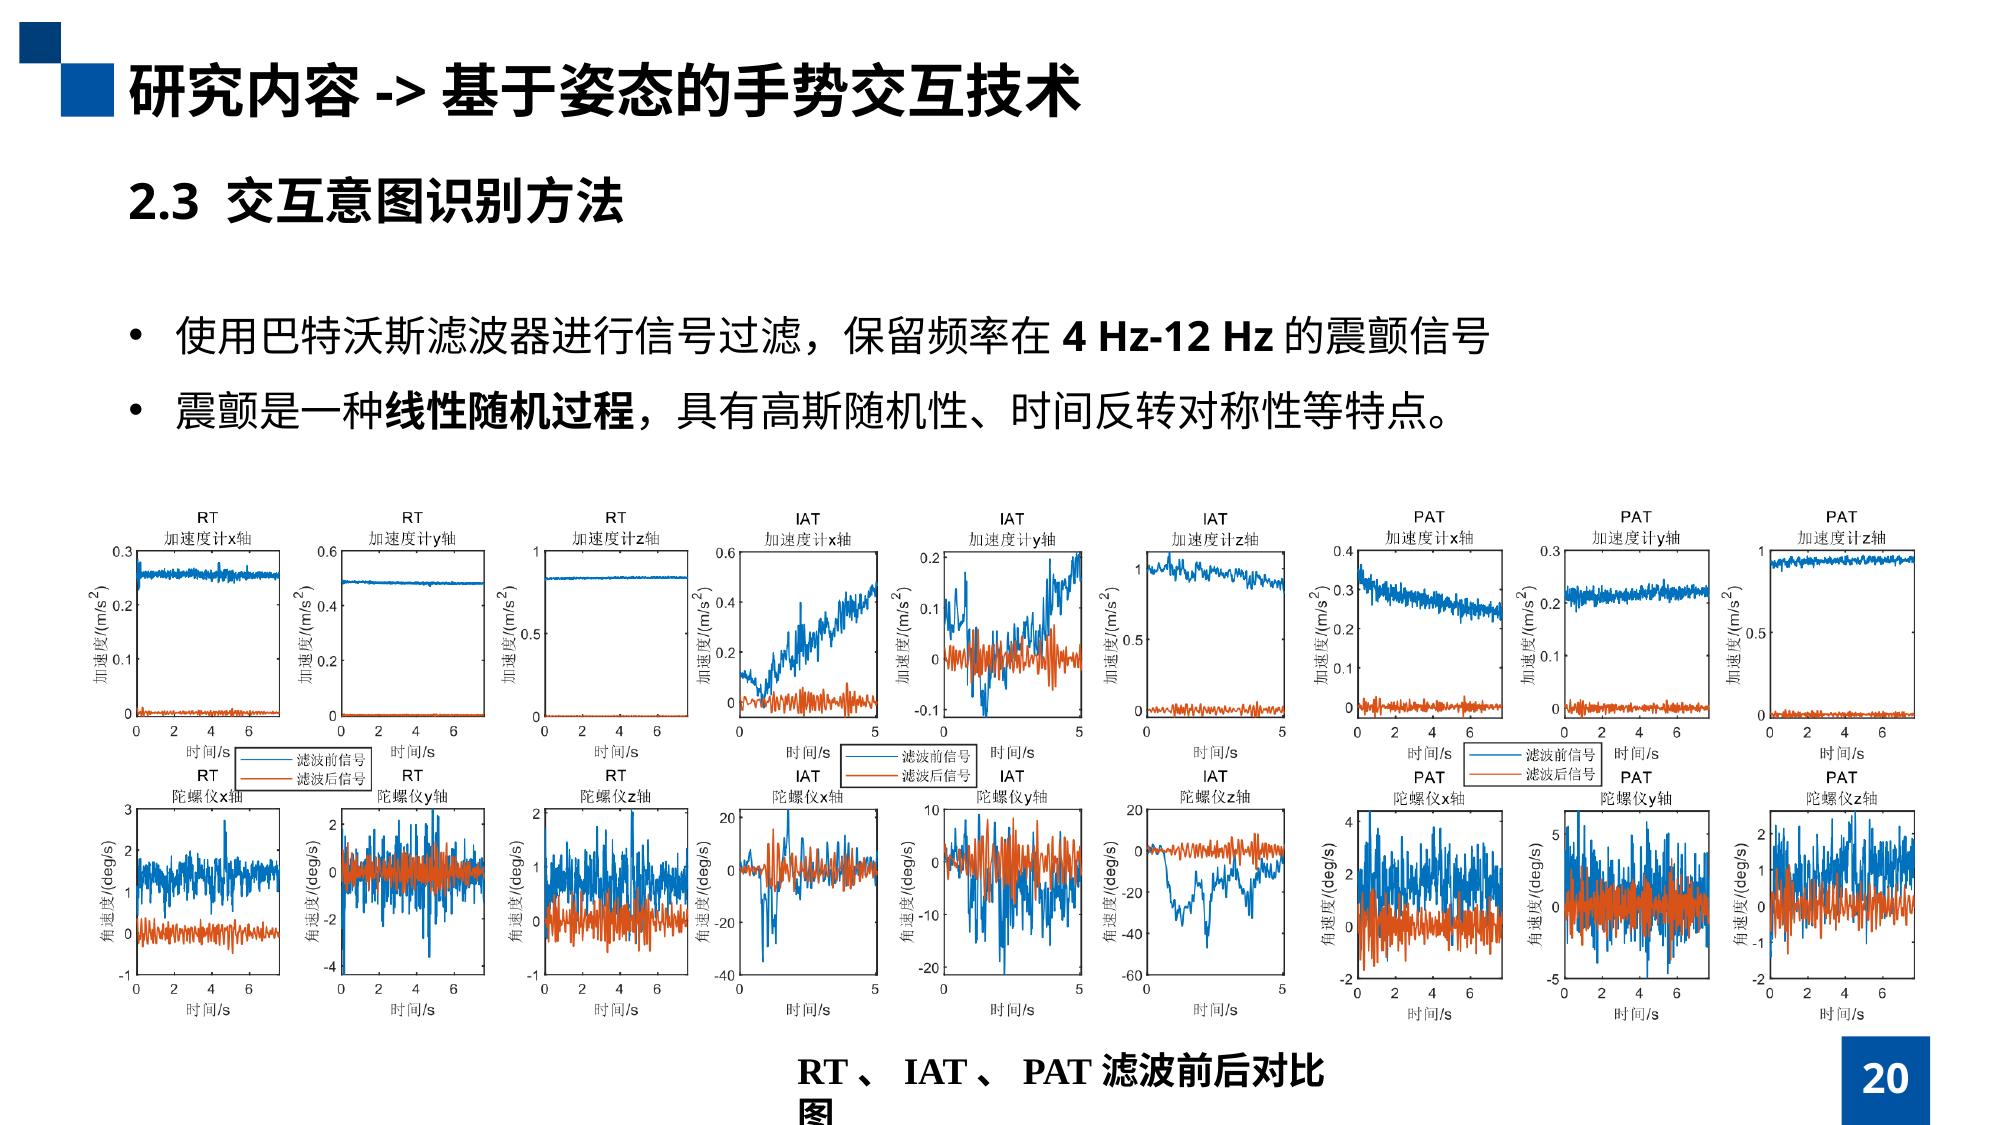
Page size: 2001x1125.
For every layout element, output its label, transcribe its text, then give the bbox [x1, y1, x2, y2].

text_box 使用巴特沃斯滤波器进行信号过滤，保留频率在4 Hz-12 Hz的震颤信号 震颤是一种线性随机过程，具有高斯随机性、时间反转对称性等特点。 [114, 276, 1911, 442]
text_box 研究内容->基于姿态的手势交互技术 [113, 47, 1886, 132]
slide_number 20 [1771, 1050, 2000, 1111]
text_box 2.3 交互意图识别方法 [114, 162, 640, 238]
picture [79, 499, 1930, 1027]
text_box RT、IAT、PAT滤波前后对比图 [782, 1039, 1355, 1125]
